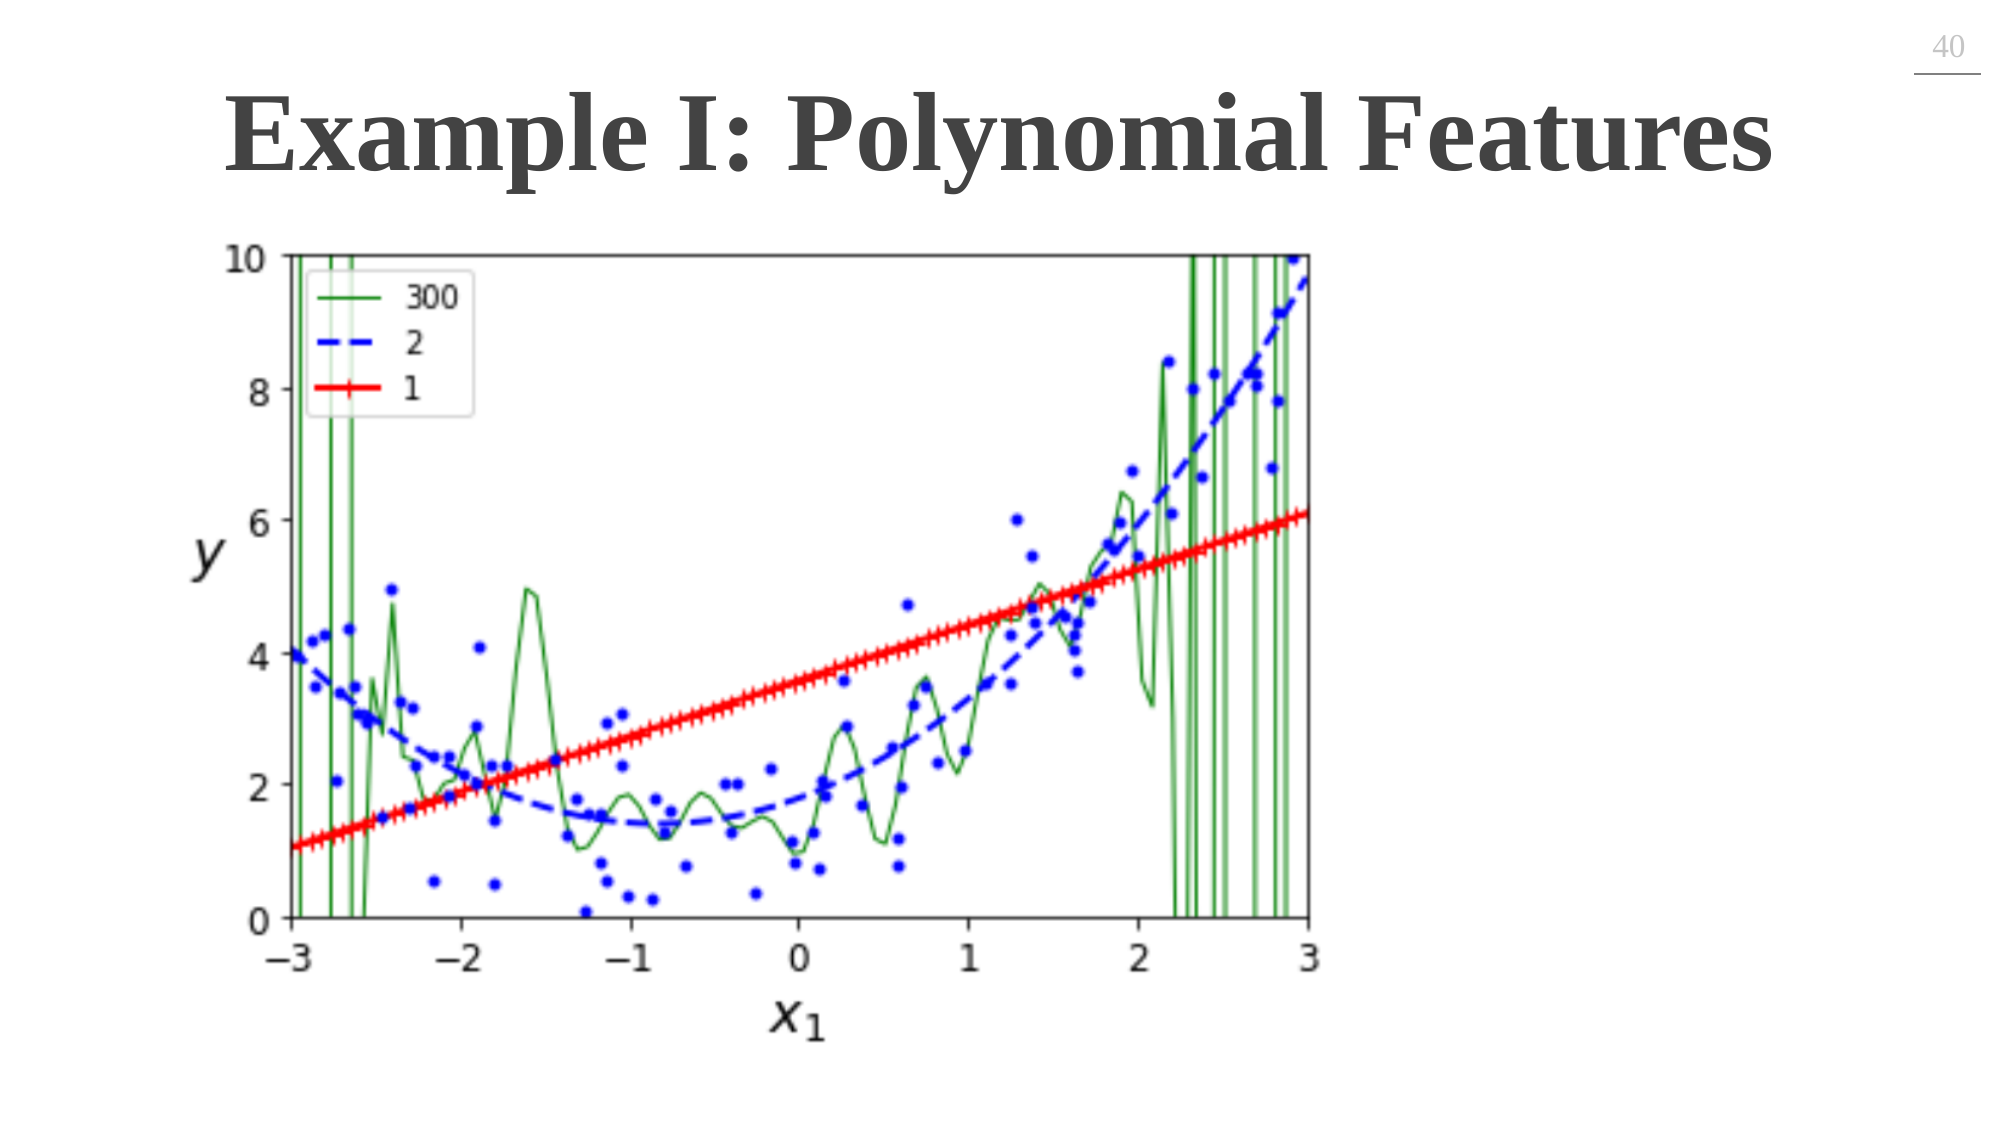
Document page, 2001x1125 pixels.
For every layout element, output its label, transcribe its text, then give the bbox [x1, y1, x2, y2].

title Example I: Polynomial Features [0, 43, 2000, 224]
slide_number 40 [1896, 13, 1981, 74]
picture [176, 200, 1392, 1068]
